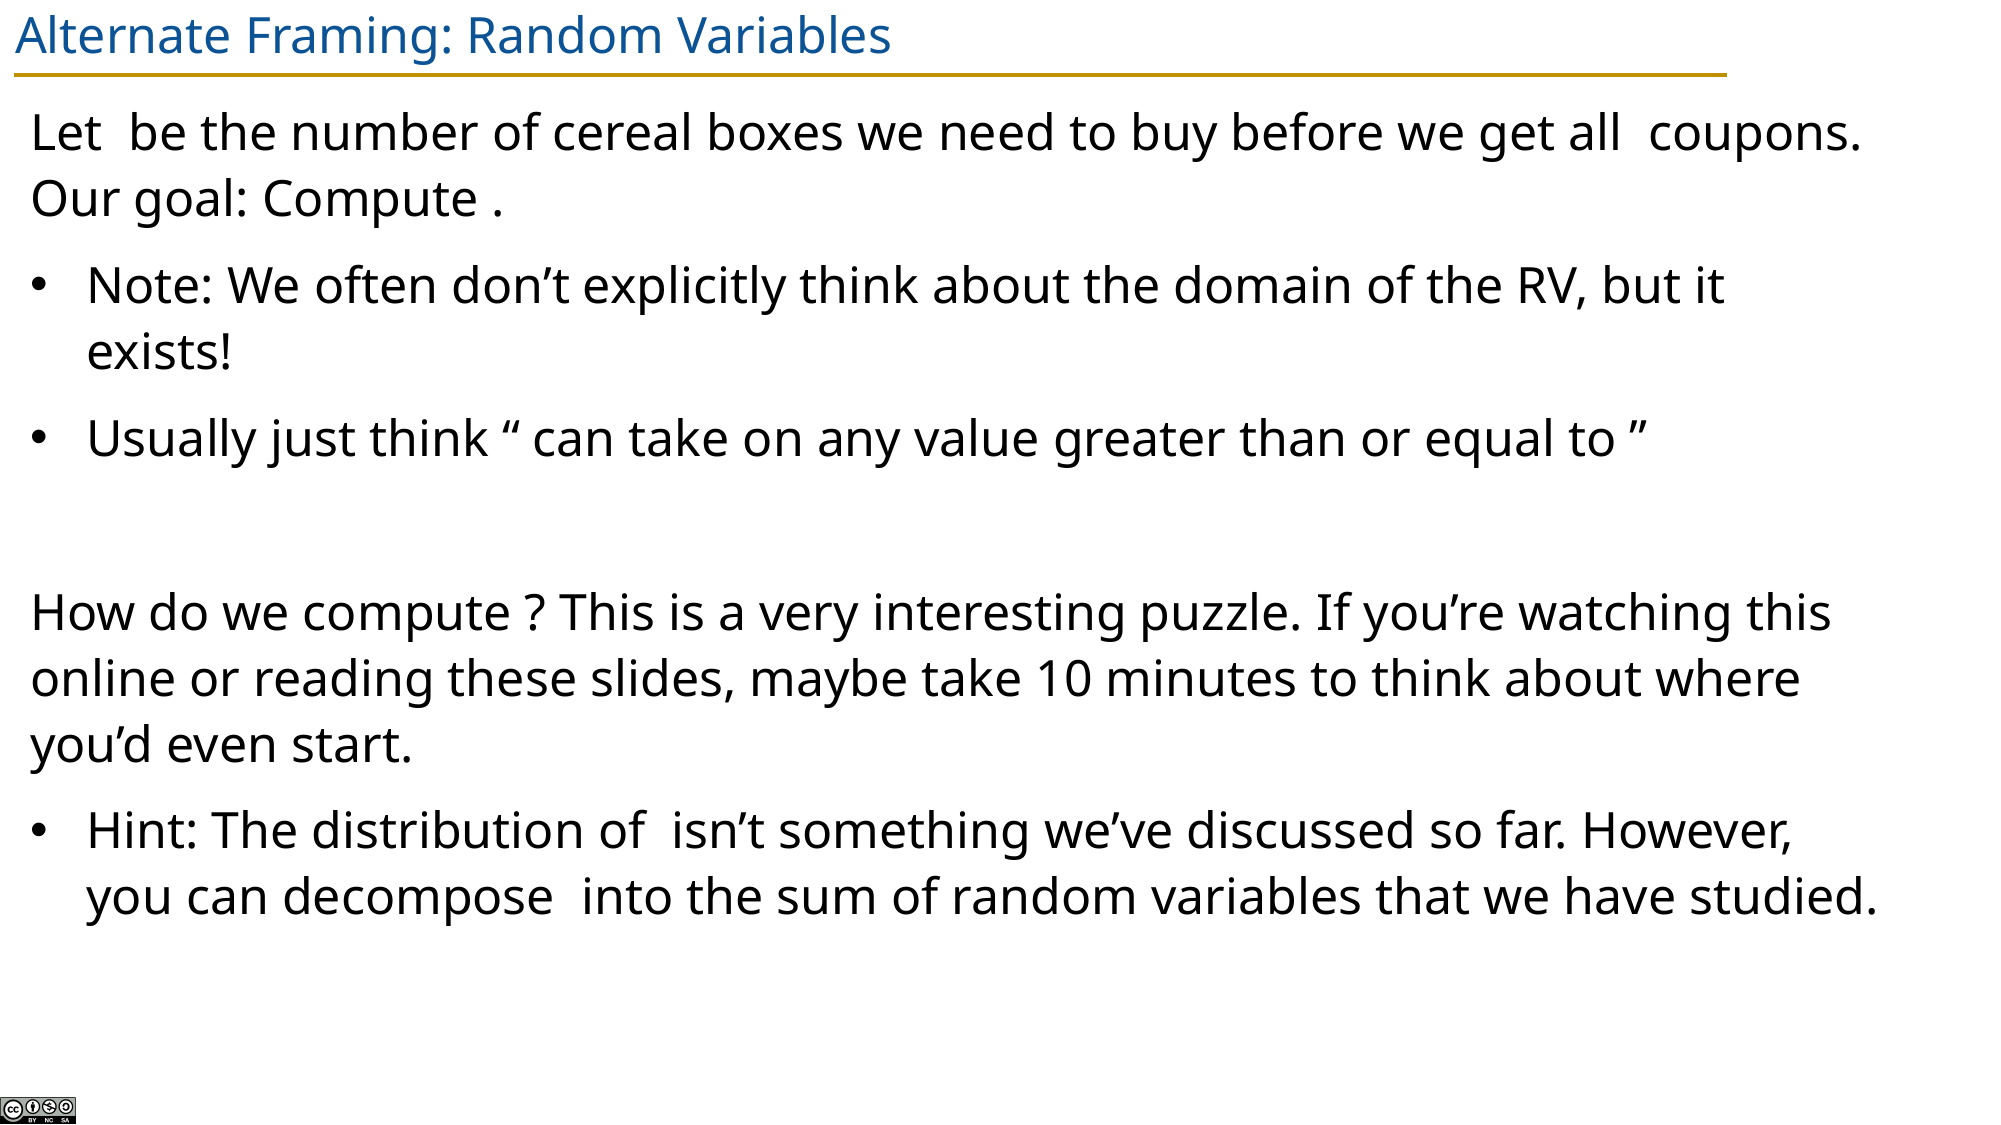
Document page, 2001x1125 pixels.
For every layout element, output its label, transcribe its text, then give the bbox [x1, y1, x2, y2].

title Alternate Framing: Random Variables [0, 0, 1725, 75]
picture [0, 1097, 76, 1124]
